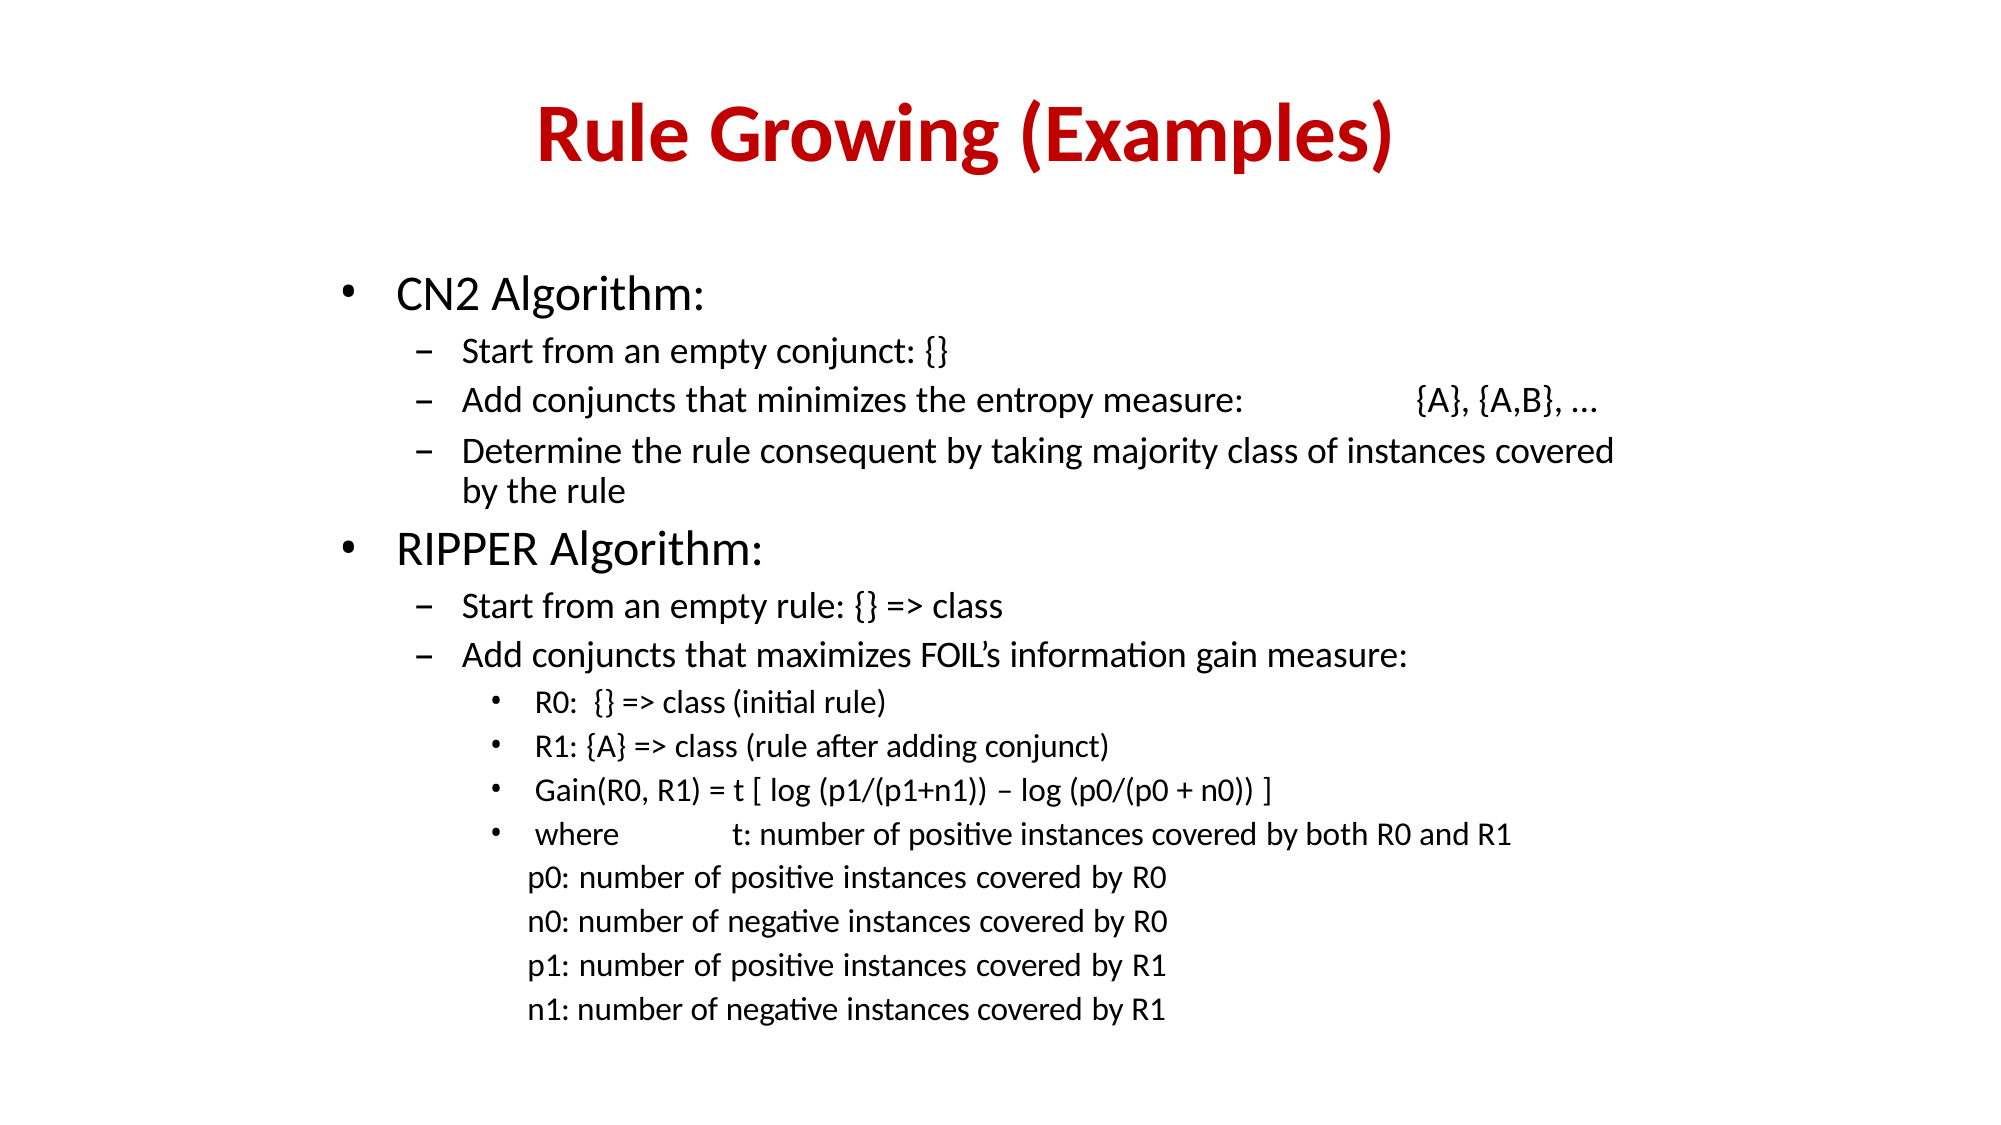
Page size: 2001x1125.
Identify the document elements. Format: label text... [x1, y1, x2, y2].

title Rule Growing (Examples) [534, 75, 1466, 251]
text_box CN2 Algorithm: Start from an empty conjunct: {} Add conjuncts that minimizes the entropy measure: {A}, {A,B}, … Determine the rule consequent by taking majority class of instances covered by the rule RIPPER Algorithm: Start from an empty rule: {} => class Add conjuncts that maximizes FOIL’s information gain measure: R0: {} => class (initial rule) R1: {A} => class (rule after adding conjunct) Gain(R0, R1) = t [ log (p1/(p1+n1)) – log (p0/(p0 + n0)) ] where t: number of positive instances covered by both R0 and R1 p0: number of positive instances covered by R0 n0: number of negative instances covered by R0 p1: number of positive instances covered by R1 n1: number of negative instances covered by R1 [337, 251, 1626, 1028]
